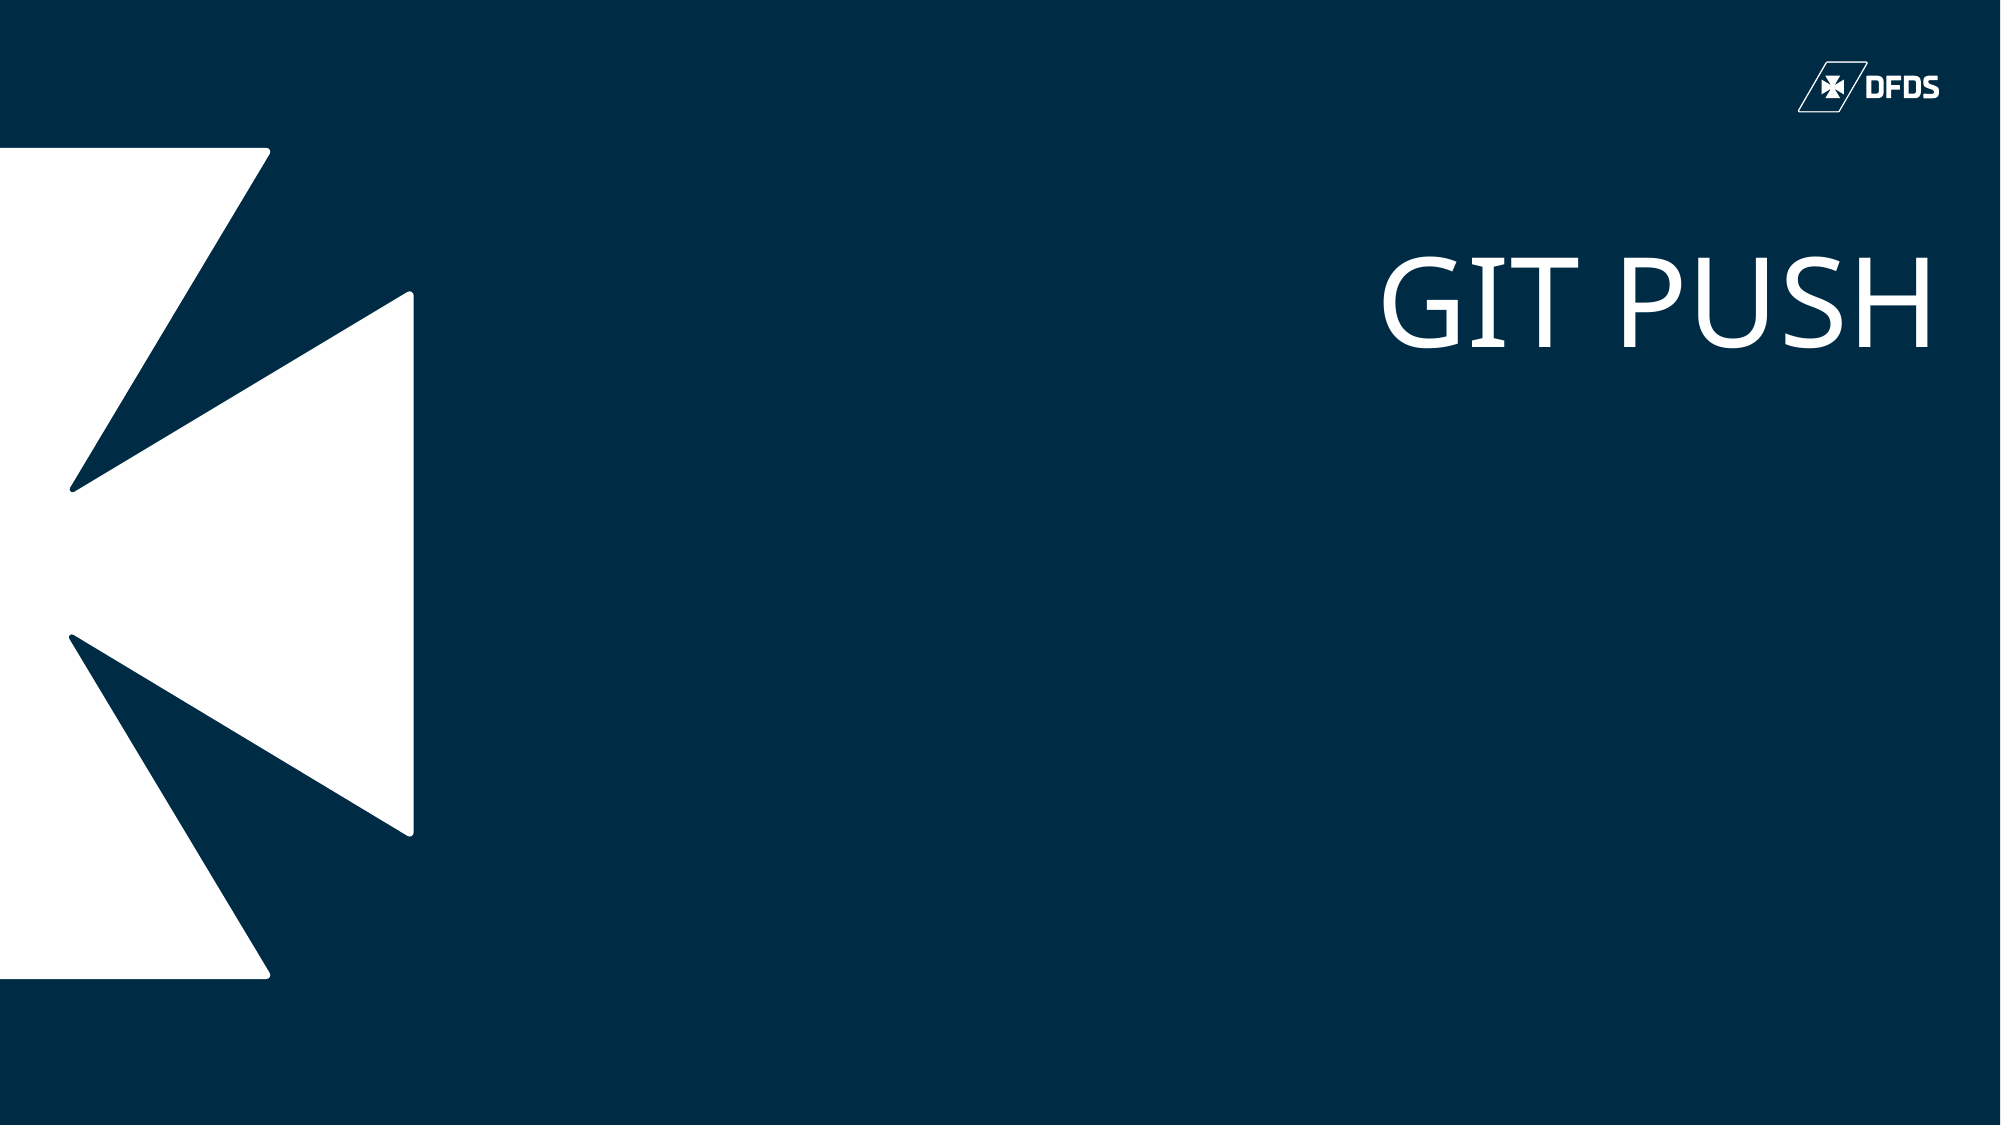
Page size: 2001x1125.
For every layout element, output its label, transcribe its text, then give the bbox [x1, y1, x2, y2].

title git push [561, 222, 1942, 921]
